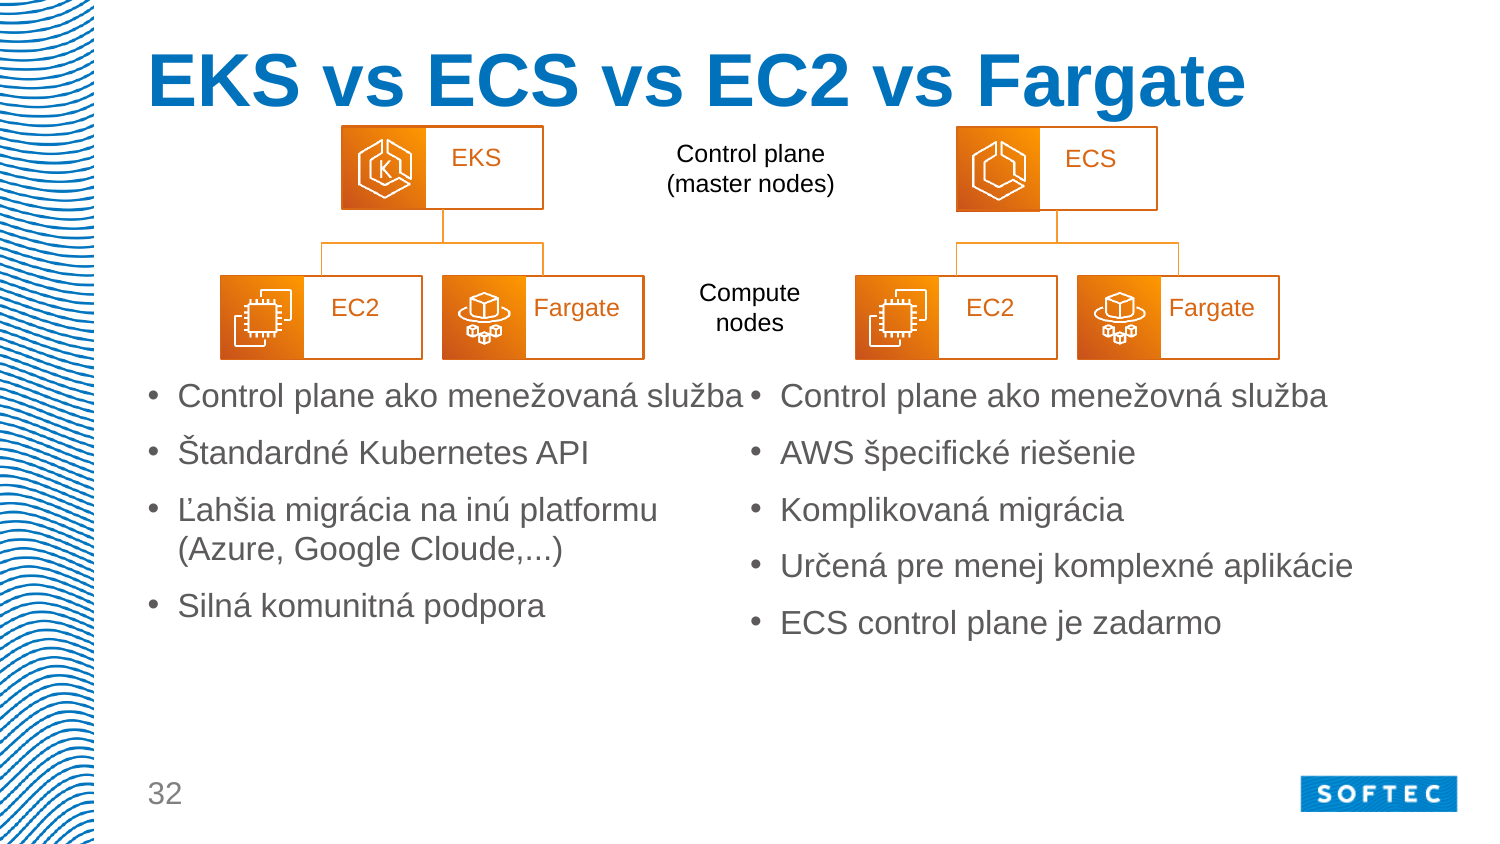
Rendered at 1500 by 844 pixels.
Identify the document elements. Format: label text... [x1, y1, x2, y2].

text_box Control plane ako menežovná služba AWS špecifické riešenie Komplikovaná migrácia Určená pre menej komplexné aplikácie ECS control plane je zadarmo [750, 374, 1388, 753]
text_box EKS [422, 124, 545, 211]
picture [442, 276, 526, 360]
picture [956, 128, 1040, 212]
picture [220, 276, 305, 360]
picture [856, 276, 940, 360]
text_box EC2 [936, 274, 1059, 361]
text_box ECS [955, 125, 1159, 212]
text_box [459, 192, 527, 294]
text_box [973, 192, 1041, 294]
text_box Fargate [530, 274, 646, 361]
text_box Compute nodes [636, 276, 853, 337]
list Control plane ako menežovaná služba Štandardné Kubernetes API Ľahšia migrácia na inú platformu (Azure, Google Cloude,...) Silná komunitná podpora [147, 374, 750, 753]
picture [1297, 772, 1500, 844]
picture [342, 126, 426, 210]
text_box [1084, 182, 1152, 305]
picture [0, 0, 94, 844]
text_box Control plane (master nodes) [637, 137, 865, 198]
title EKS vs ECS vs EC2 vs Fargate [147, 41, 1412, 124]
text_box EC2 [303, 274, 424, 361]
text_box Fargate [1159, 274, 1281, 361]
picture [1077, 276, 1161, 360]
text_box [348, 181, 416, 304]
